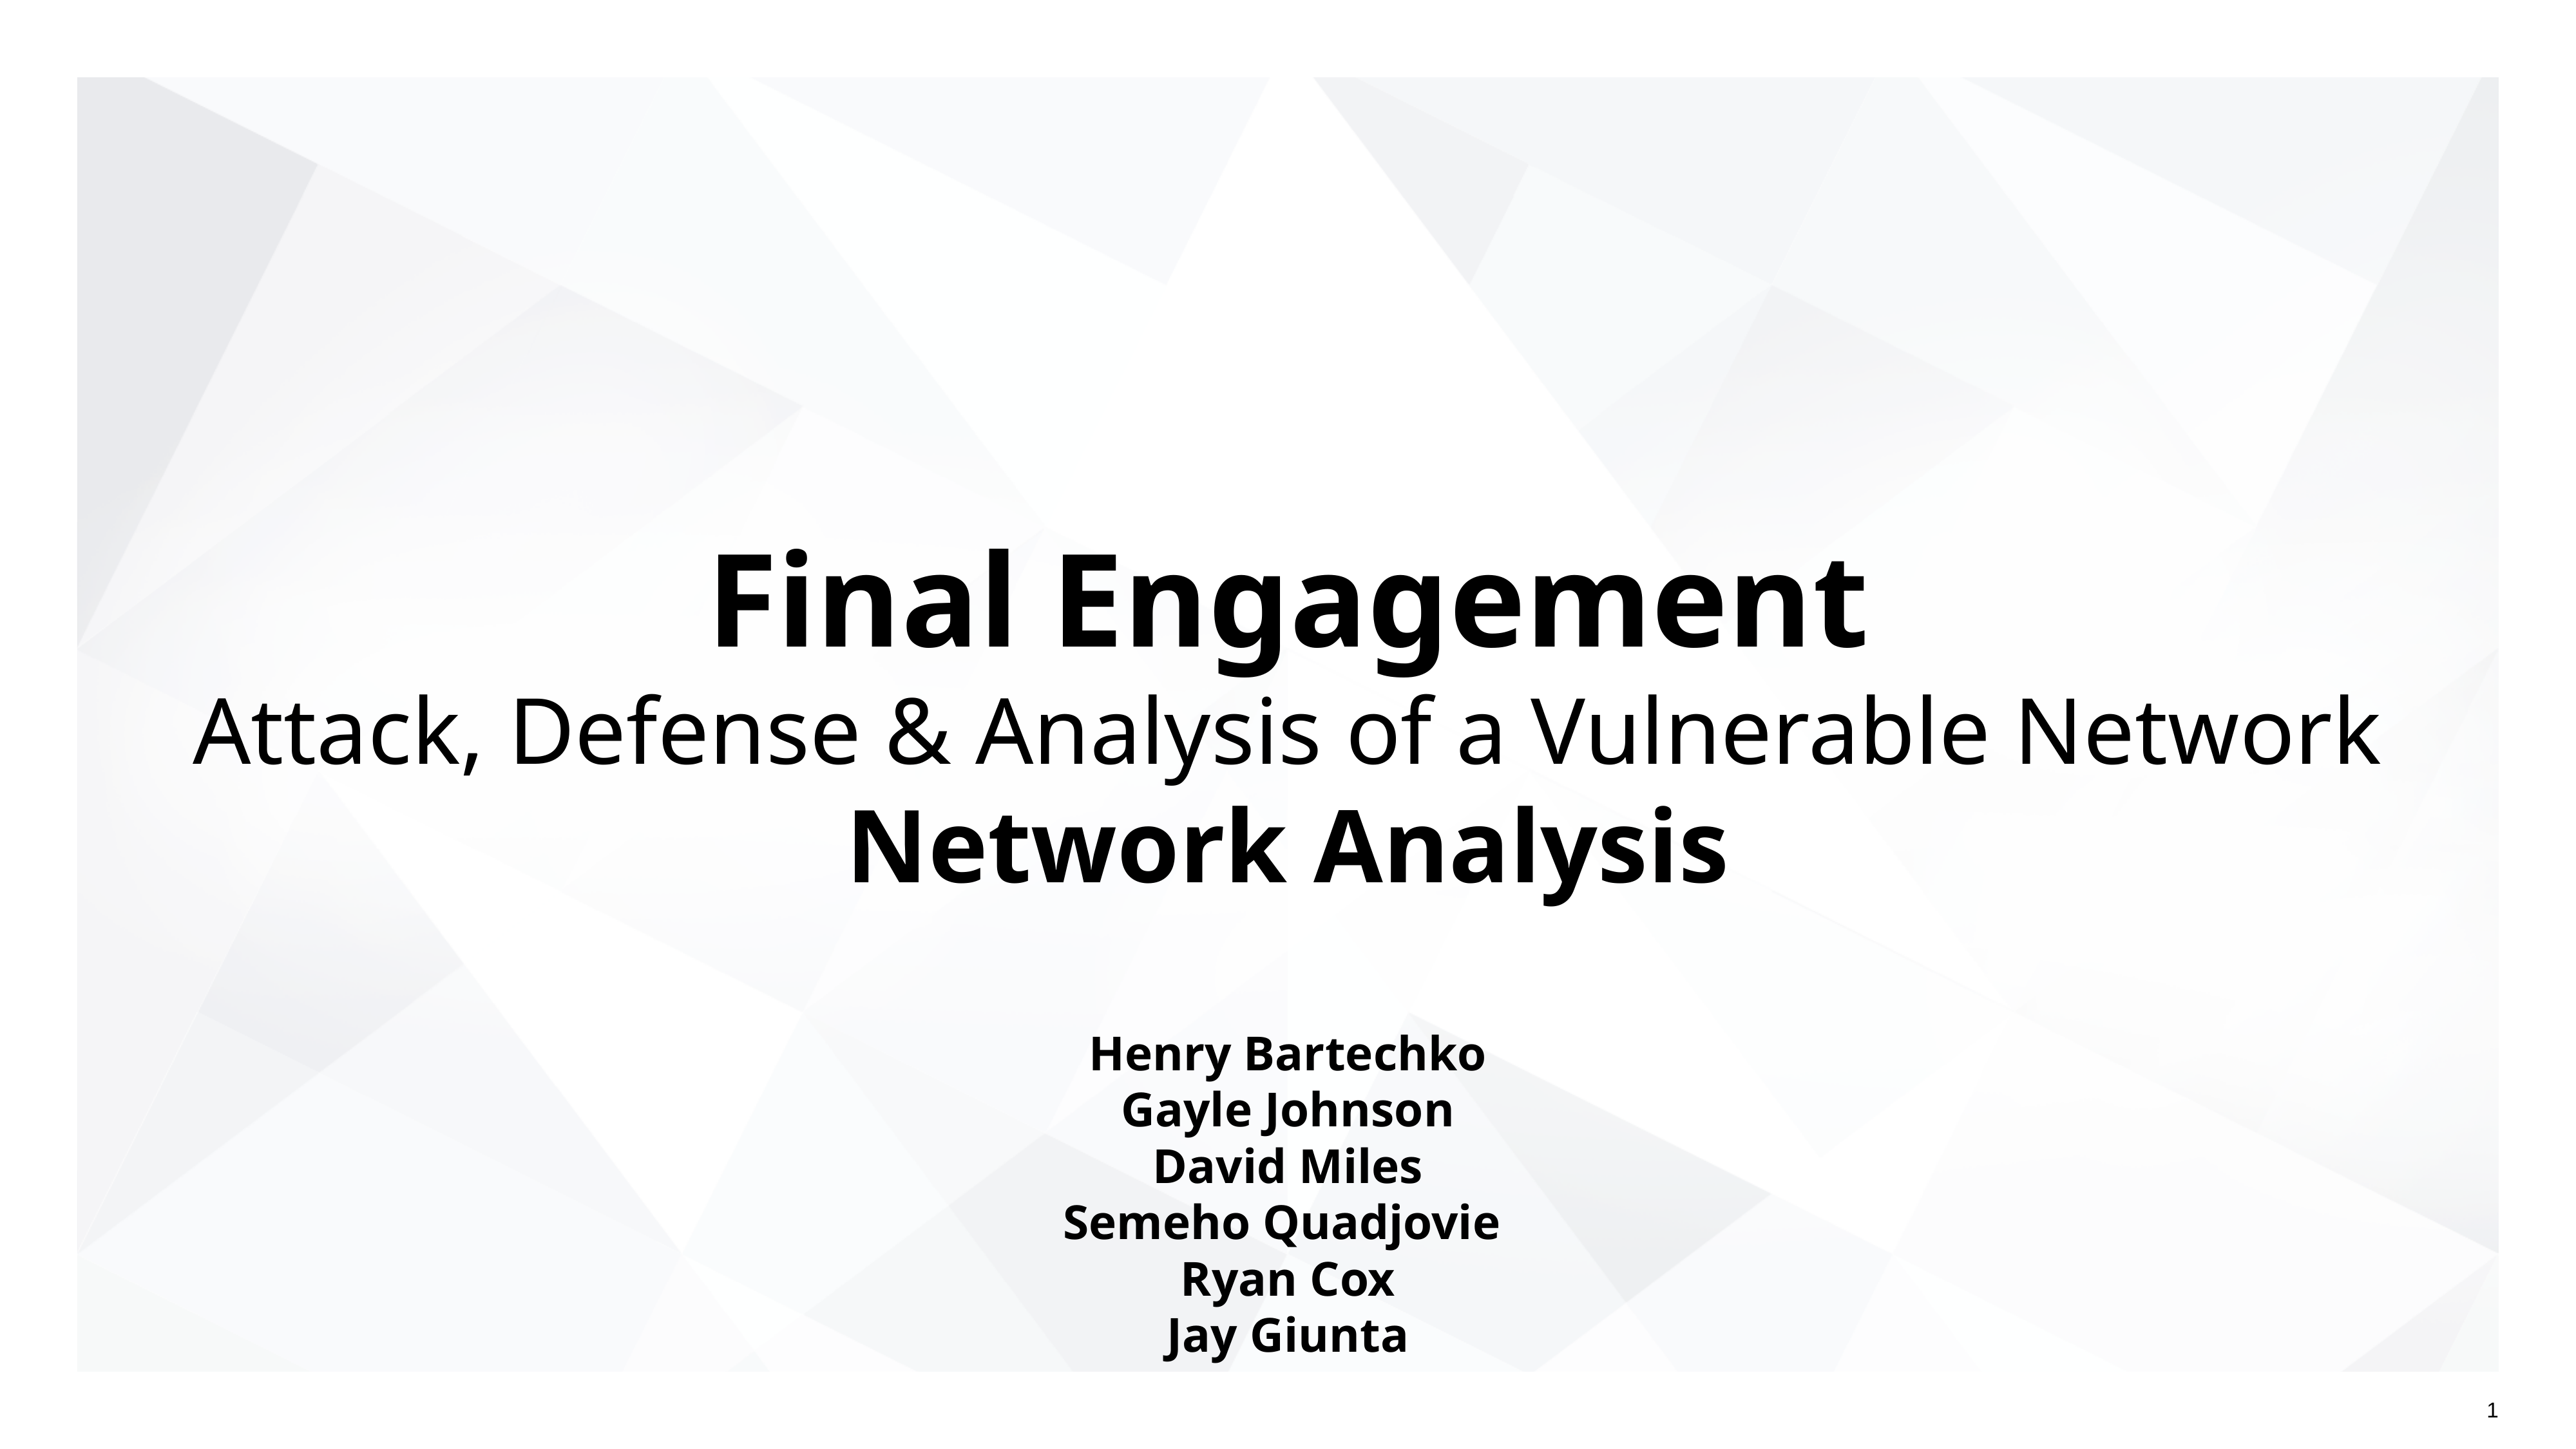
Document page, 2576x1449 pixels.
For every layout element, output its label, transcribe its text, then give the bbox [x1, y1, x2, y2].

slide_number 1 [2425, 1396, 2499, 1426]
title Final Engagement Attack, Defense & Analysis of a Vulnerable Network Network Analysis Henry Bartechko Gayle Johnson David Miles Semeho Quadjovie Ryan Cox Jay Giunta [77, 492, 2499, 715]
picture [77, 77, 2499, 1372]
